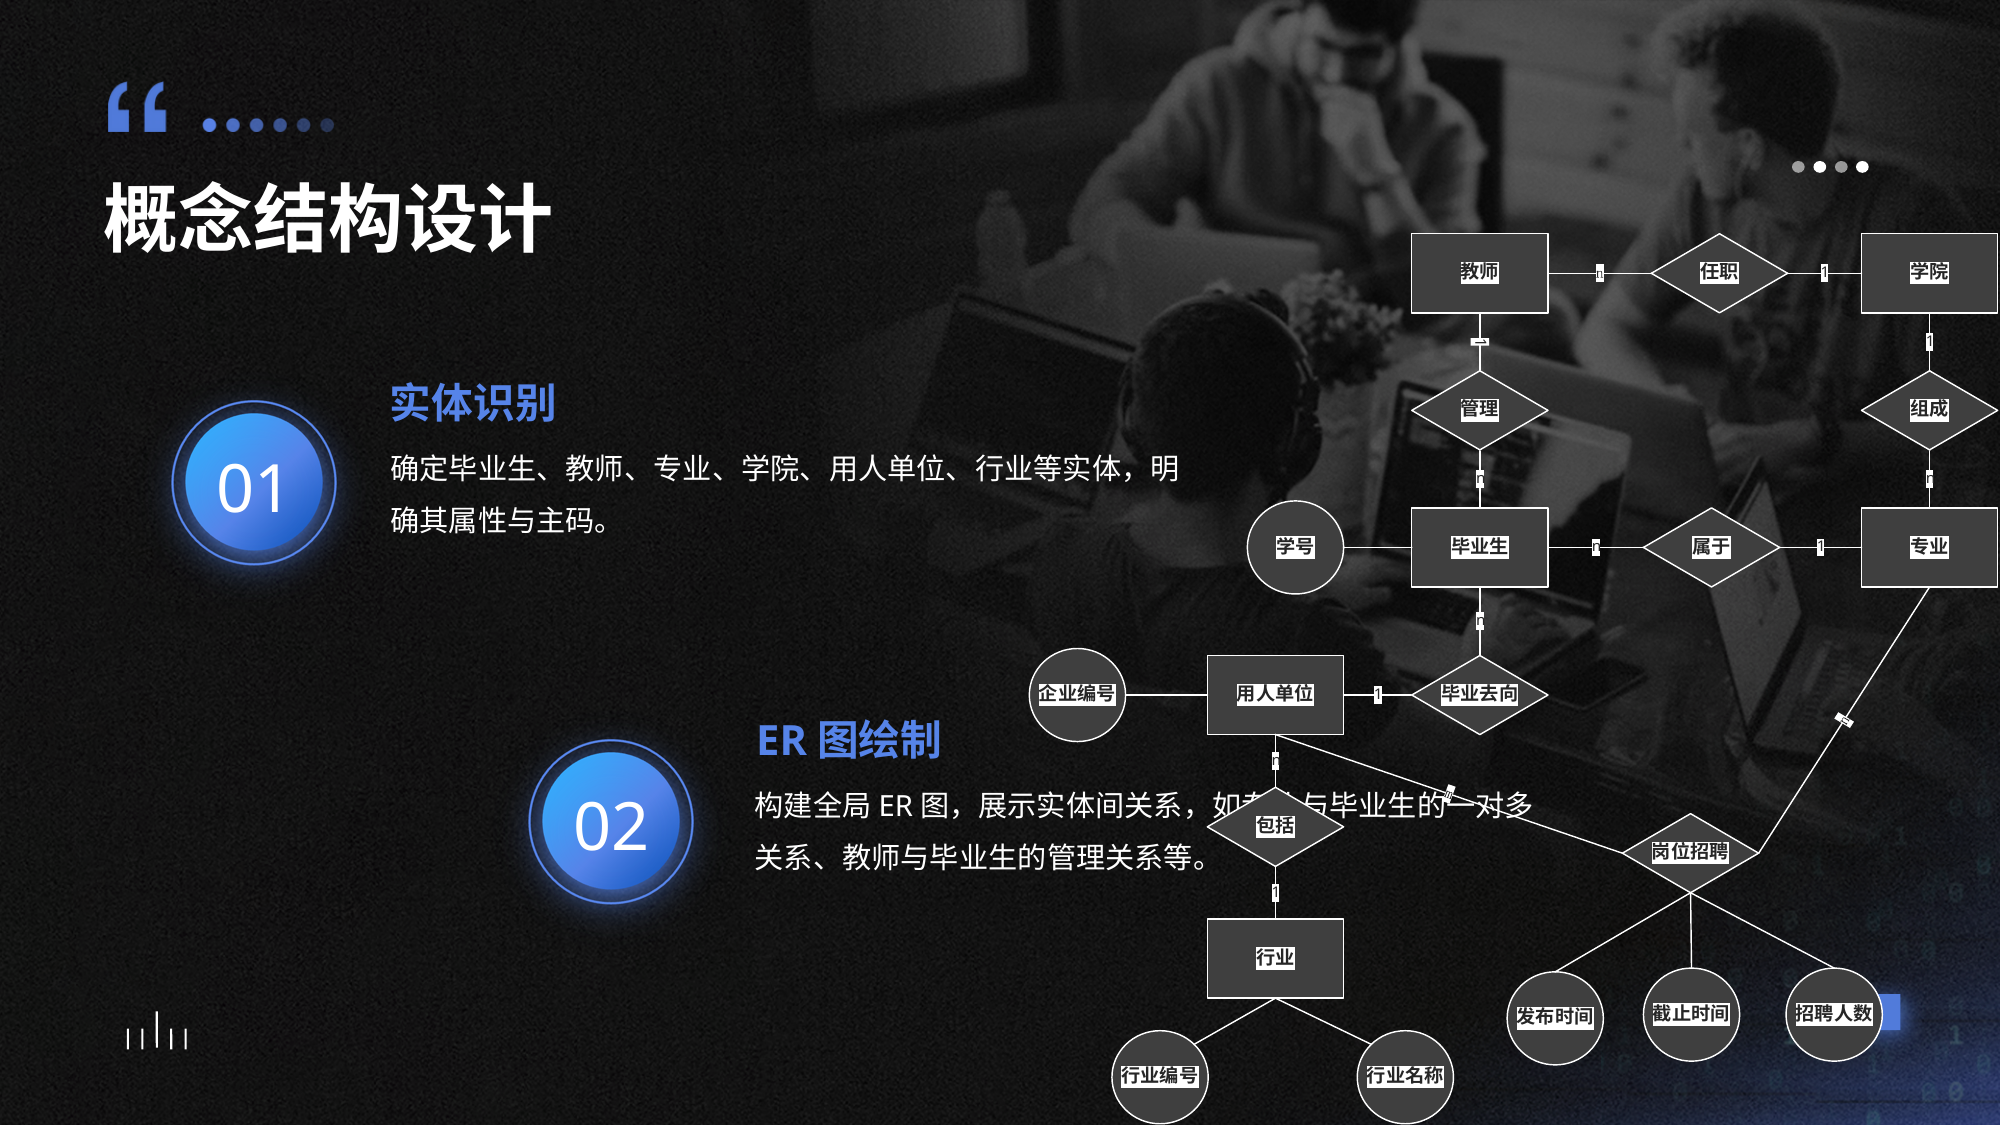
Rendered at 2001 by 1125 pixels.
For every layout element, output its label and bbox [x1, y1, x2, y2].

text_box [1025, 230, 2000, 1125]
picture [0, 0, 2000, 1125]
